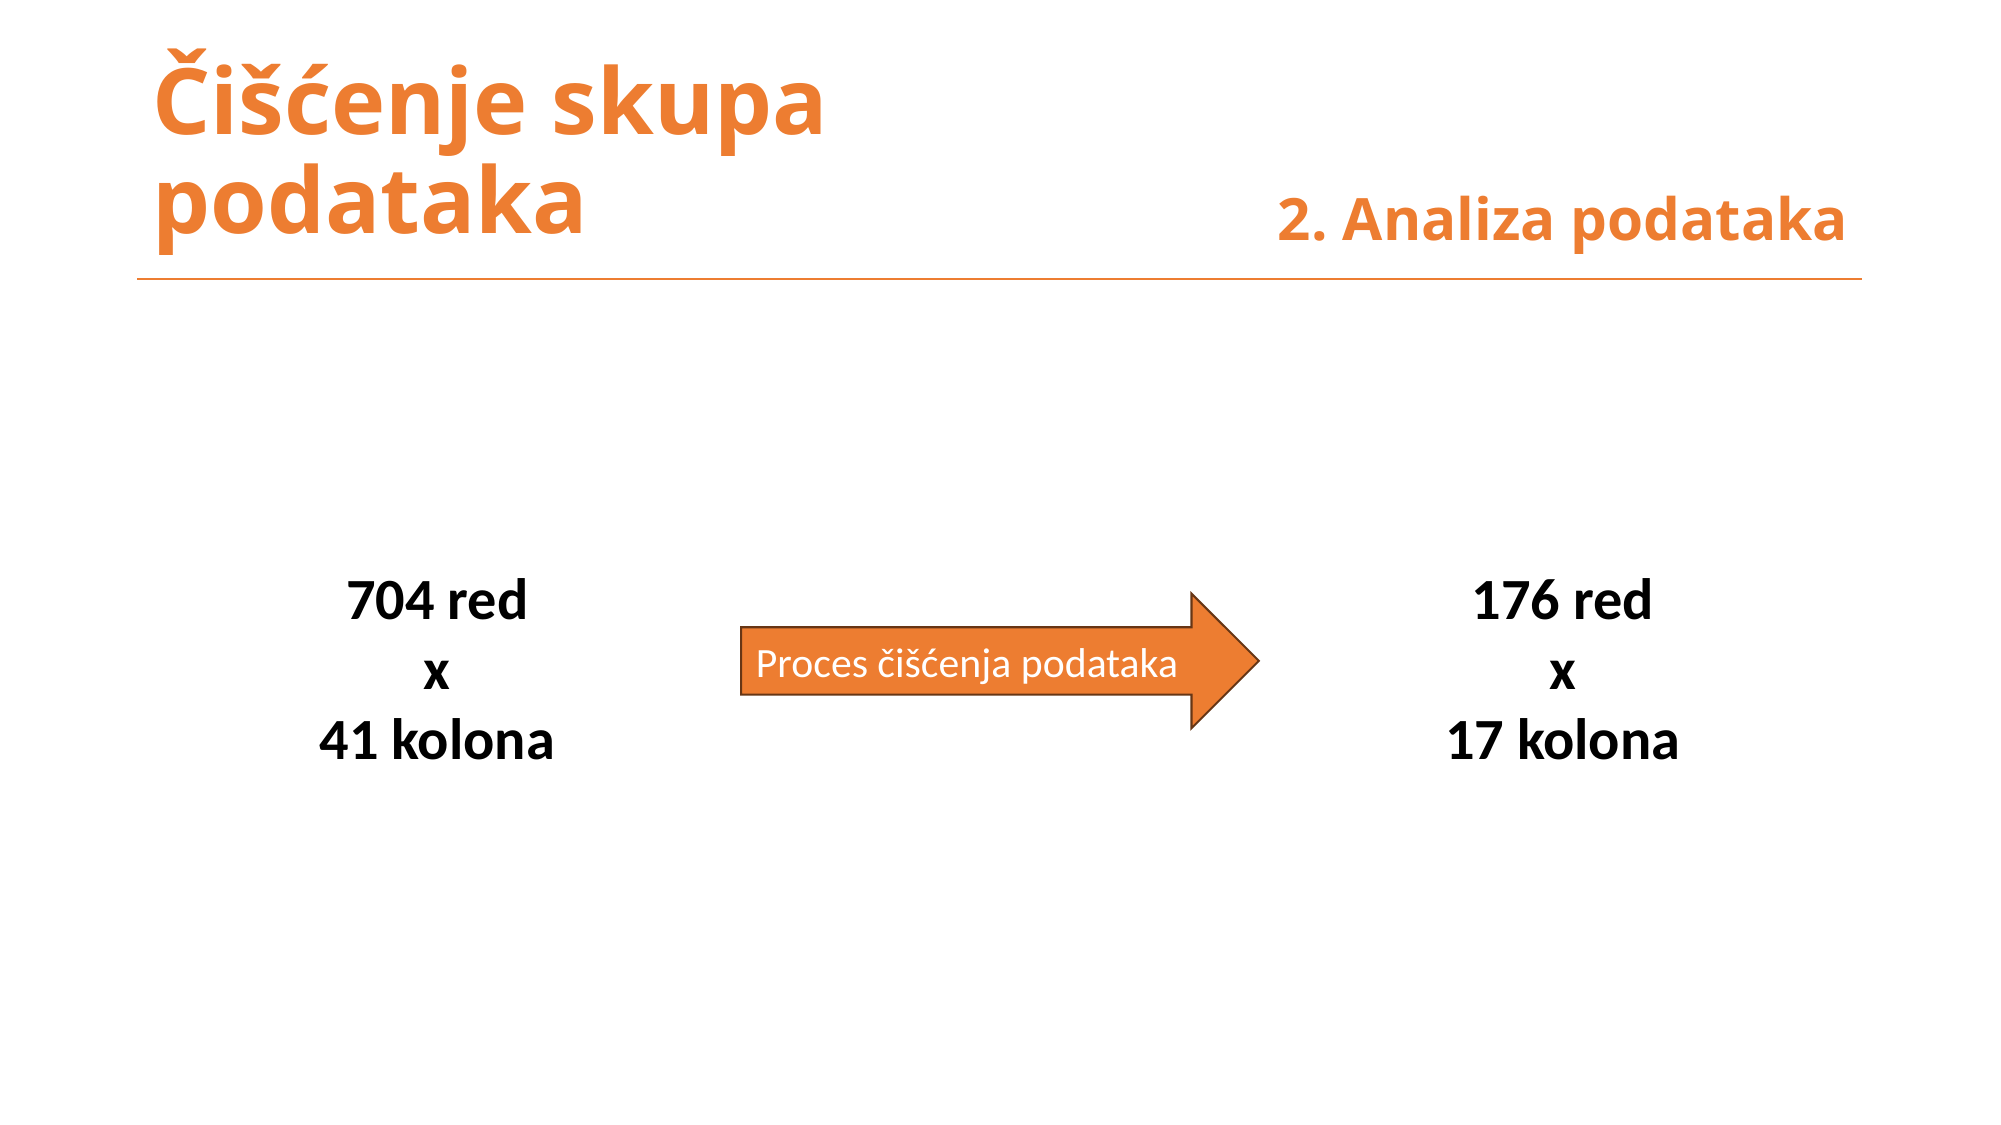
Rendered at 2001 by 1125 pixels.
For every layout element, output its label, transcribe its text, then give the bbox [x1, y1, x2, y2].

text_box Čišćenje skupa podataka [137, 43, 1073, 261]
text_box 704 red x 41 kolona [137, 553, 738, 779]
text_box 176 red x 17 kolona [1262, 553, 1863, 779]
text_box Proces čišćenja podataka [741, 628, 1201, 694]
text_box [740, 591, 1261, 731]
text_box 2. Analiza podataka [999, 174, 1863, 260]
